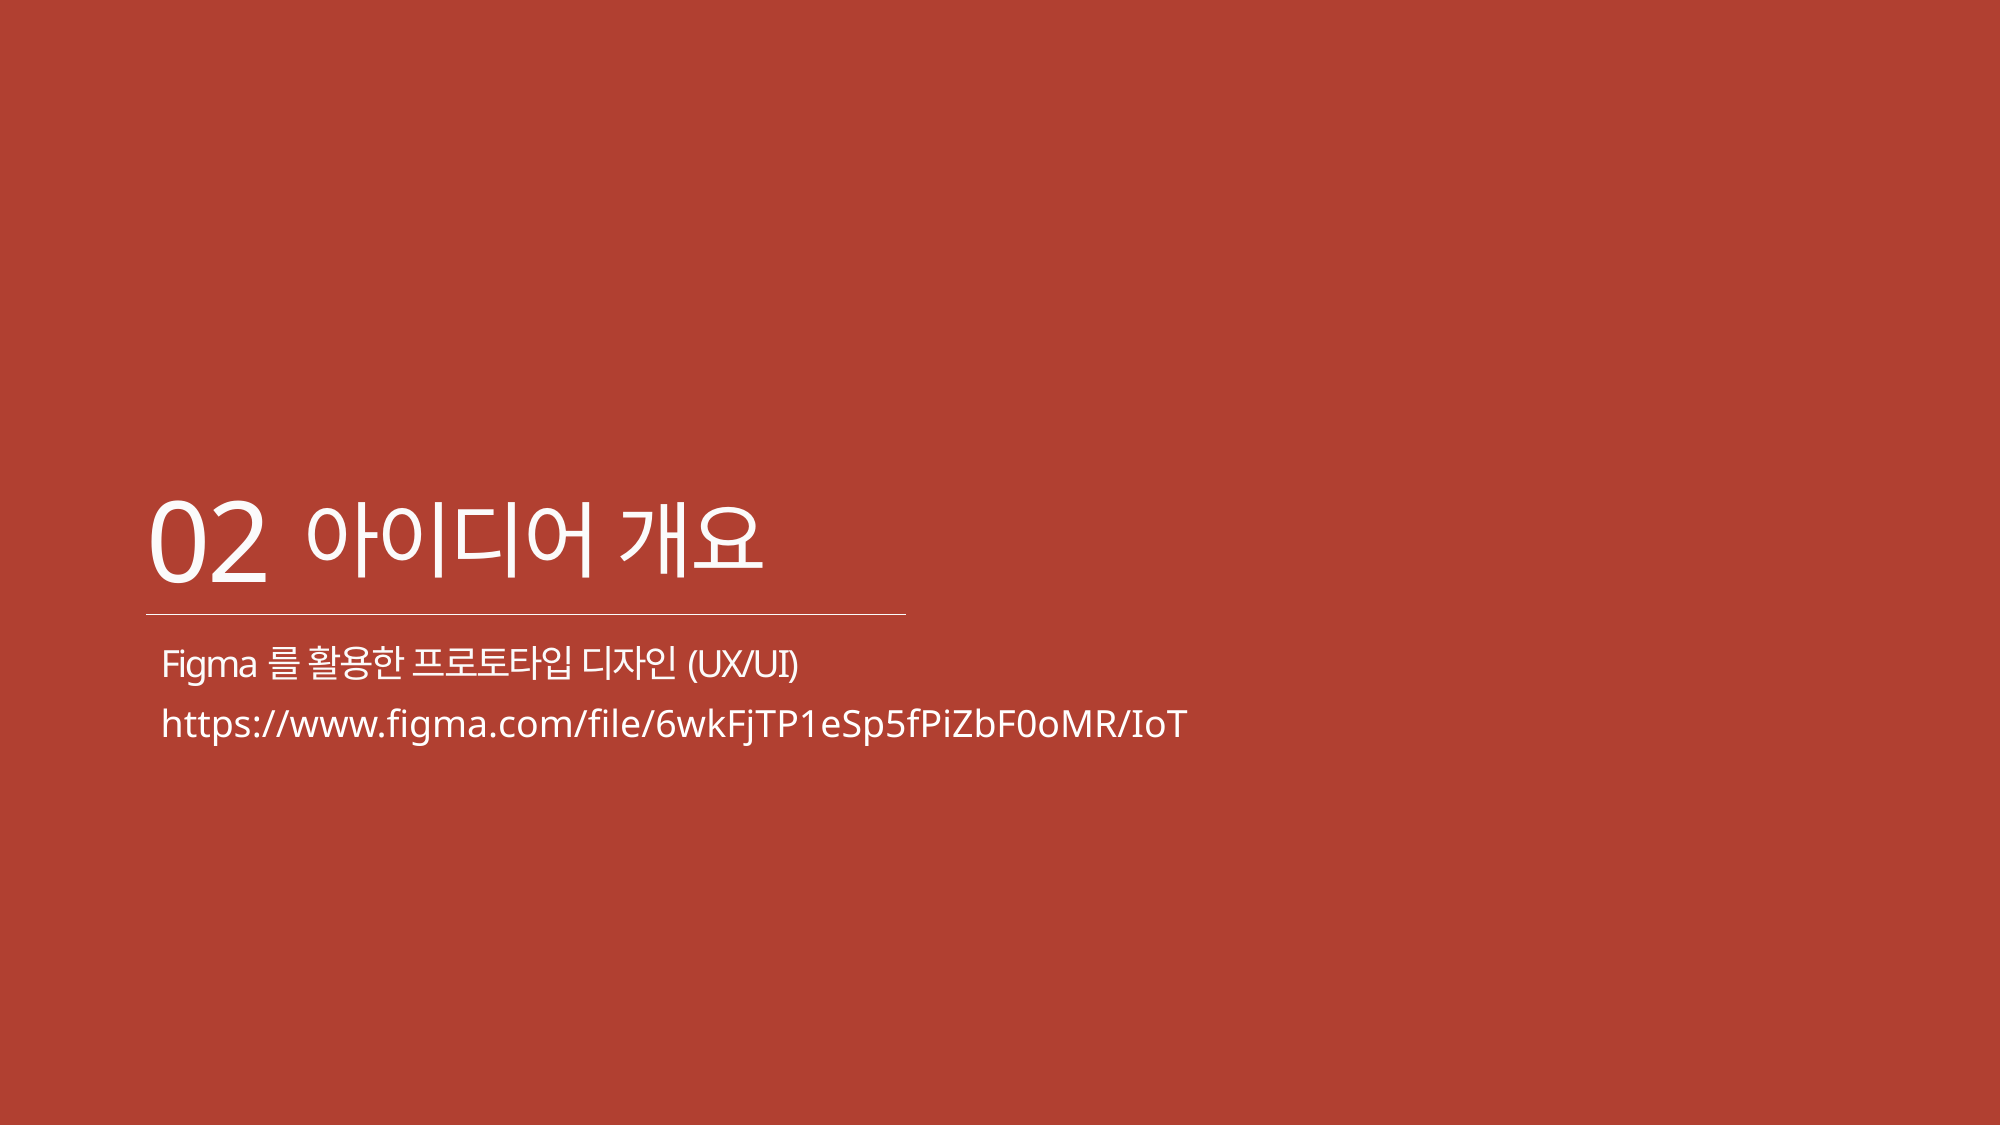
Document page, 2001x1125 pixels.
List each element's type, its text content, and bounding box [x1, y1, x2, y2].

text_box 아이디어 개요 [288, 480, 1078, 596]
text_box https://www.figma.com/file/6wkFjTP1eSp5fPiZbF0oMR/IoT [145, 692, 1759, 752]
text_box 02 [131, 463, 552, 613]
text_box Figma를 활용한 프로토타입 디자인(UX/UI) [145, 632, 1854, 692]
